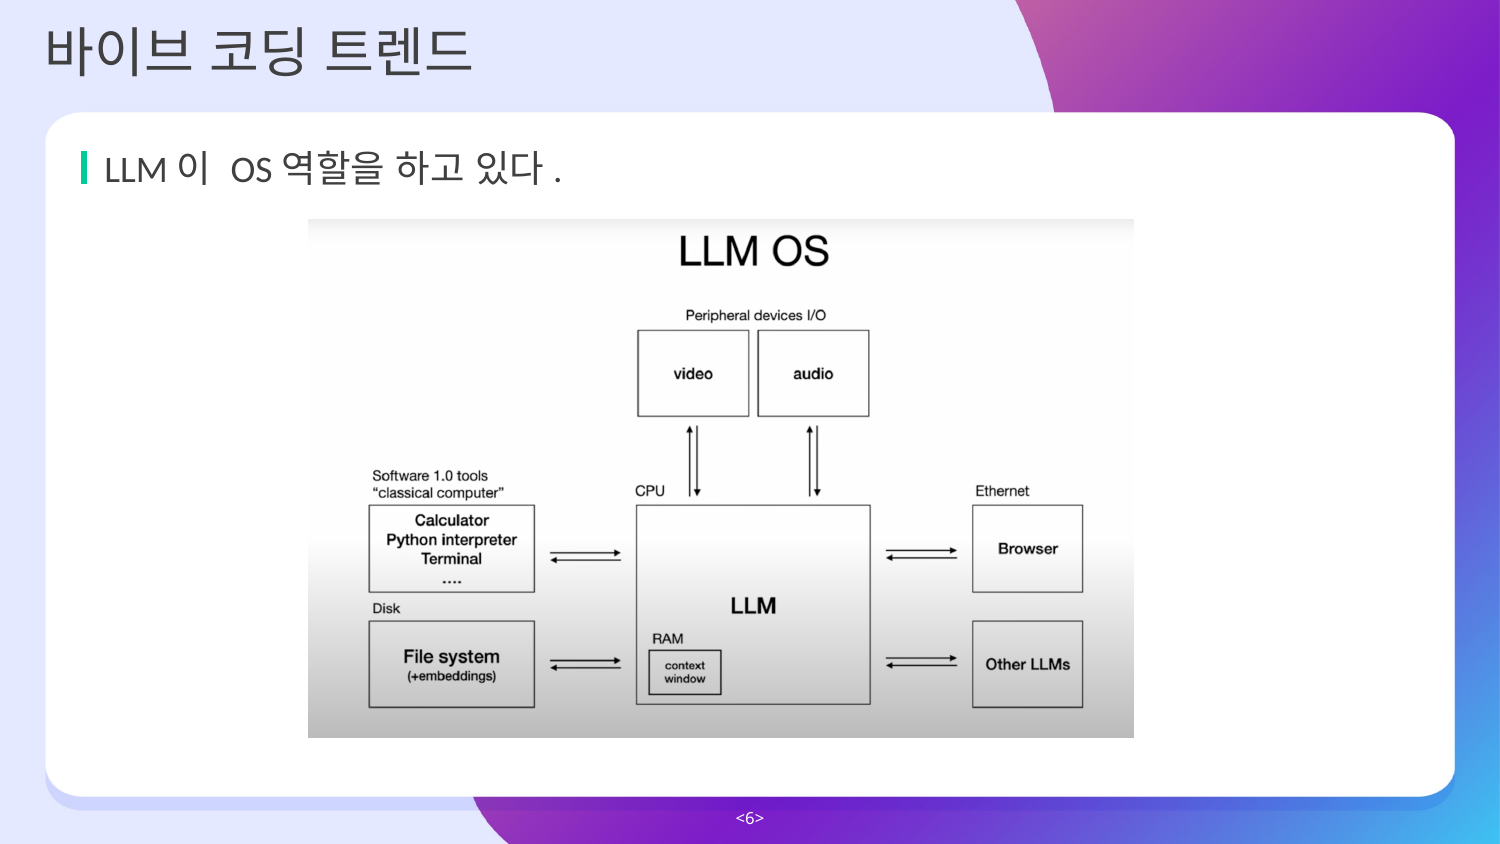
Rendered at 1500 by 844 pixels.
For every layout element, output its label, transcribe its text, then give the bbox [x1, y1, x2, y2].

list LLM이 OS역할을 하고 있다. [65, 141, 1361, 678]
picture [0, 0, 1500, 844]
title 바이브 코딩 트렌드 [29, 17, 1323, 181]
